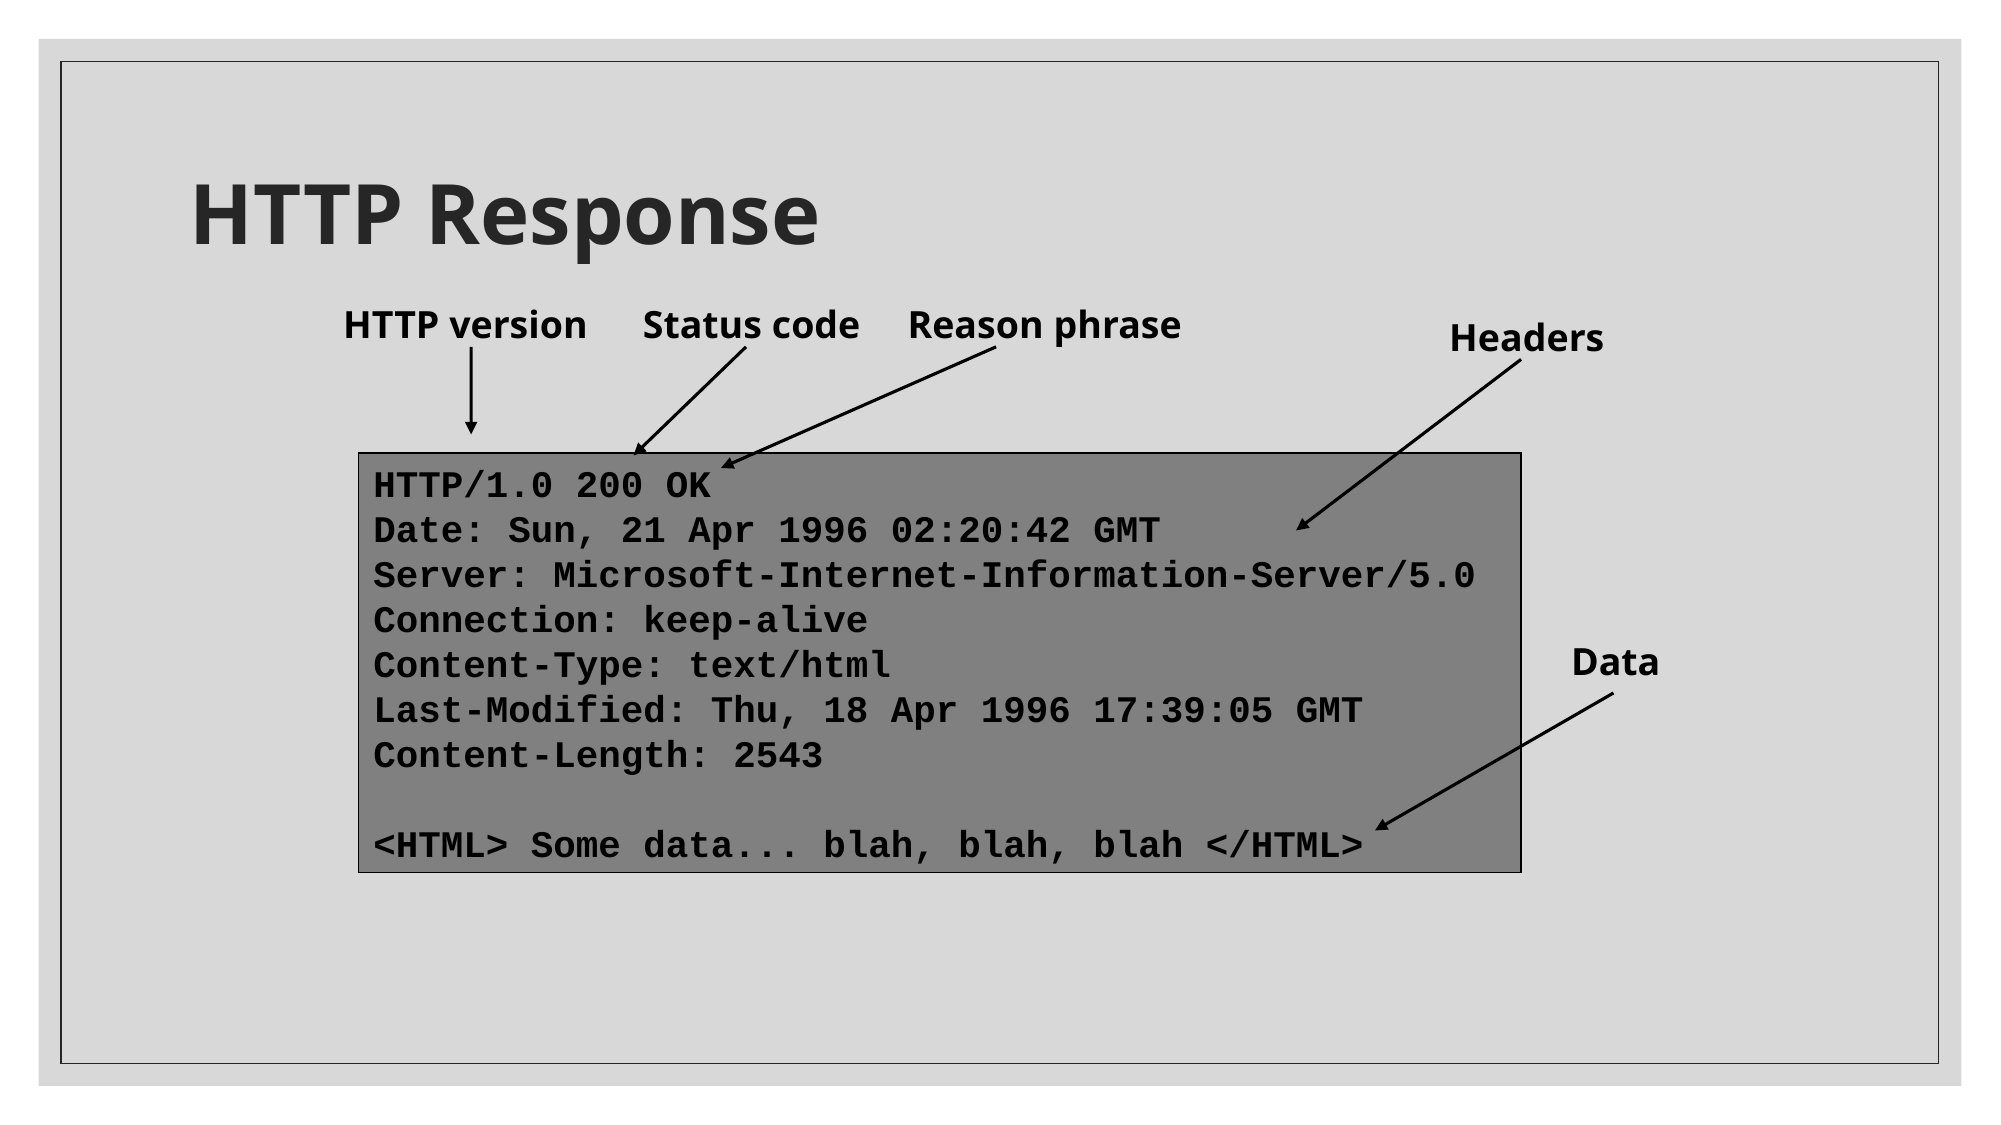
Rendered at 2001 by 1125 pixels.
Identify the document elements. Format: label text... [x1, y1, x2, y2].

title HTTP Response [174, 105, 1825, 331]
text_box [633, 346, 747, 456]
text_box [721, 346, 997, 469]
text_box HTTP/1.0 200 OK Date: Sun, 21 Apr 1996 02:20:42 GMT Server: Microsoft-Internet-Information-Server/5.0 Connection: keep-alive Content-Type: text/html Last-Modified: Thu, 18 Apr 1996 17:39:05 GMT Content-Length: 2543 <HTML> Some data... blah, blah, blah </HTML> [358, 452, 1522, 873]
text_box [1296, 359, 1522, 531]
text_box Reason phrase [892, 293, 1197, 354]
text_box Status code [628, 293, 876, 354]
text_box Data [1556, 630, 1676, 691]
text_box [464, 346, 478, 435]
text_box [1374, 692, 1614, 831]
text_box HTTP version [328, 293, 603, 354]
text_box Headers [1434, 306, 1620, 366]
